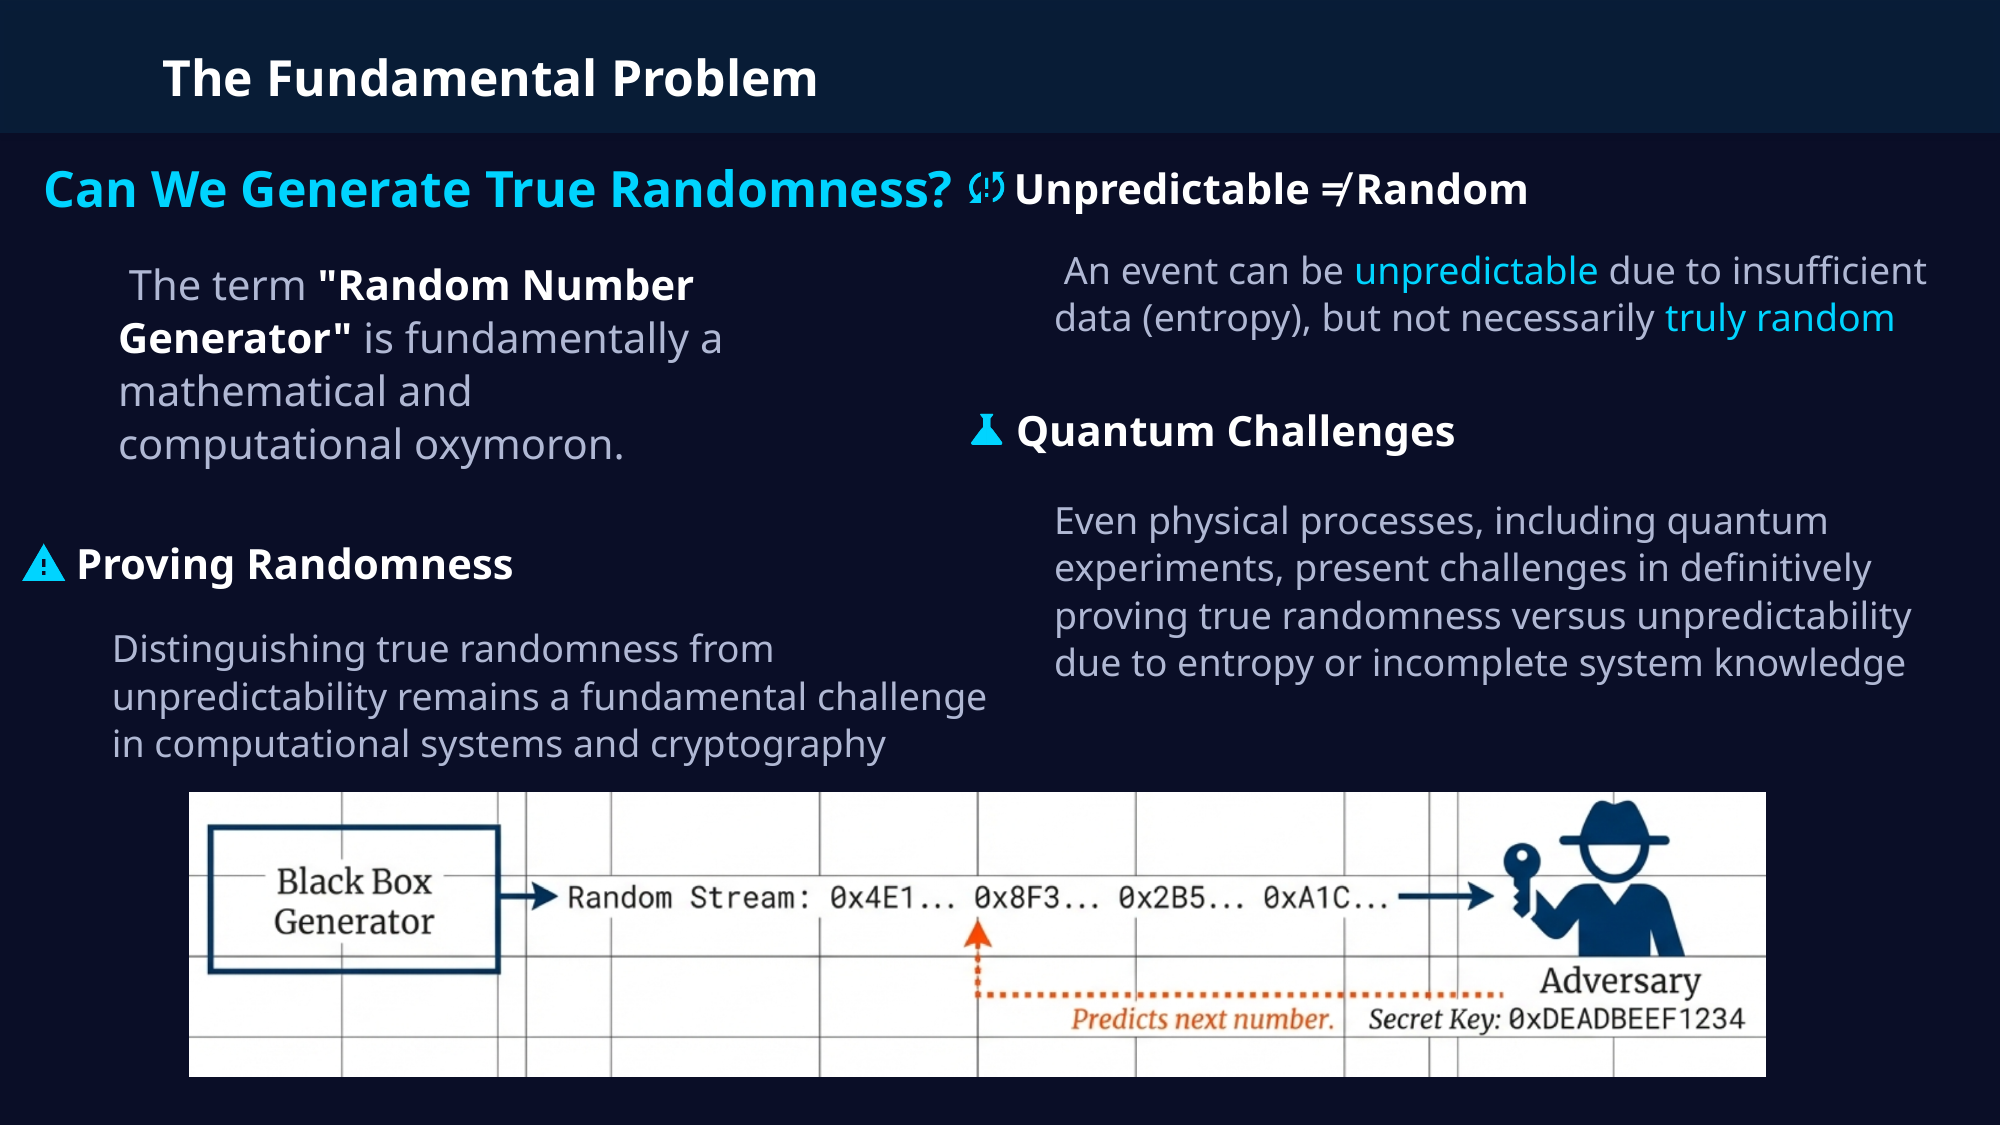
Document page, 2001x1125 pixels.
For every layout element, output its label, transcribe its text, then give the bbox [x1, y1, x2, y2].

picture [18, 541, 69, 583]
text_box Proving Randomness [64, 526, 526, 597]
text_box Unpredictable ≠ Random [1001, 150, 1542, 222]
text_box Quantum Challenges [1004, 393, 1468, 464]
text_box Distinguishing true randomness from unpredictability remains a fundamental challenge in computational systems and cryptography [99, 613, 1024, 775]
picture [960, 411, 1012, 448]
text_box [0, 0, 2000, 134]
text_box Even physical processes, including quantum experiments, present challenges in definitively proving true randomness versus unpredictability due to entropy or incomplete system knowledge [1042, 485, 1966, 694]
text_box An event can be unpredictable due to insufficient data (entropy), but not necessarily truly random [1042, 235, 1966, 348]
text_box The Fundamental Problem [150, 16, 833, 116]
text_box Can We Generate True Randomness? [31, 160, 966, 227]
picture [960, 168, 1012, 205]
text_box The term "Random Number Generator" is fundamentally a mathematical and computational oxymoron. [106, 247, 752, 477]
picture [189, 792, 1767, 1078]
